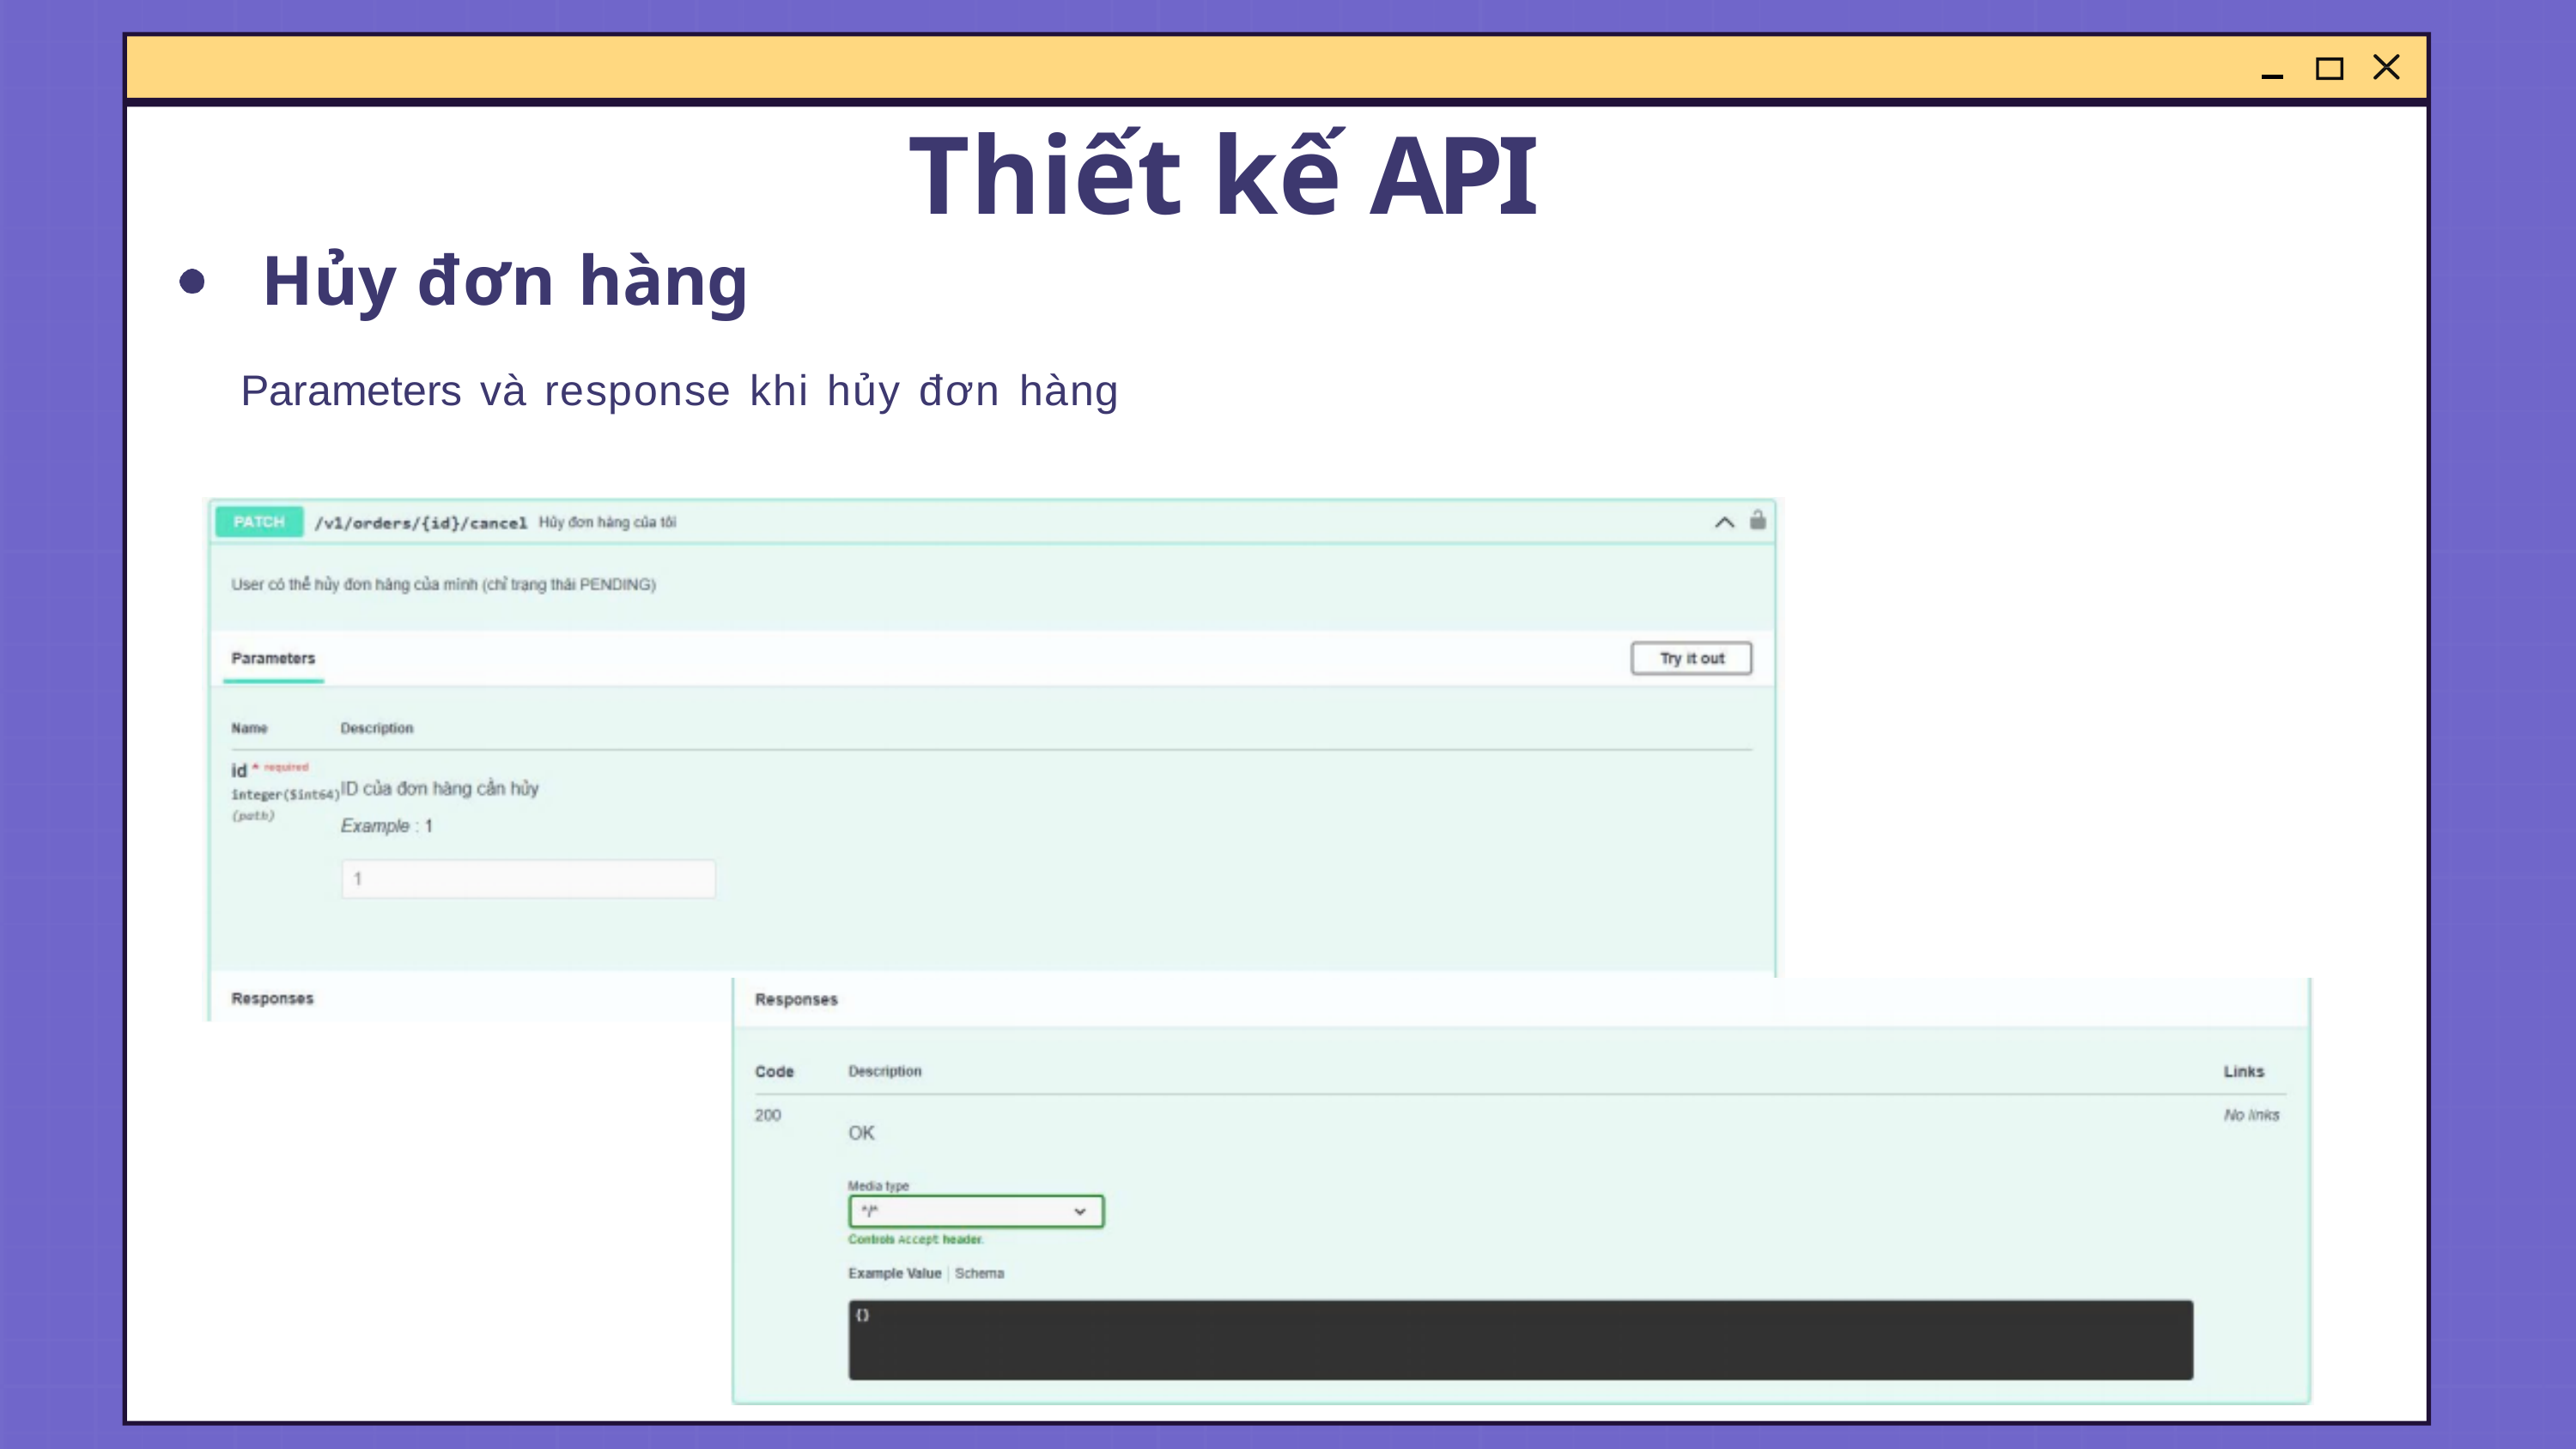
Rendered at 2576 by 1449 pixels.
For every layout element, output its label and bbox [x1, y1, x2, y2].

picture [0, 0, 2576, 1449]
text_box [122, 101, 2432, 1426]
